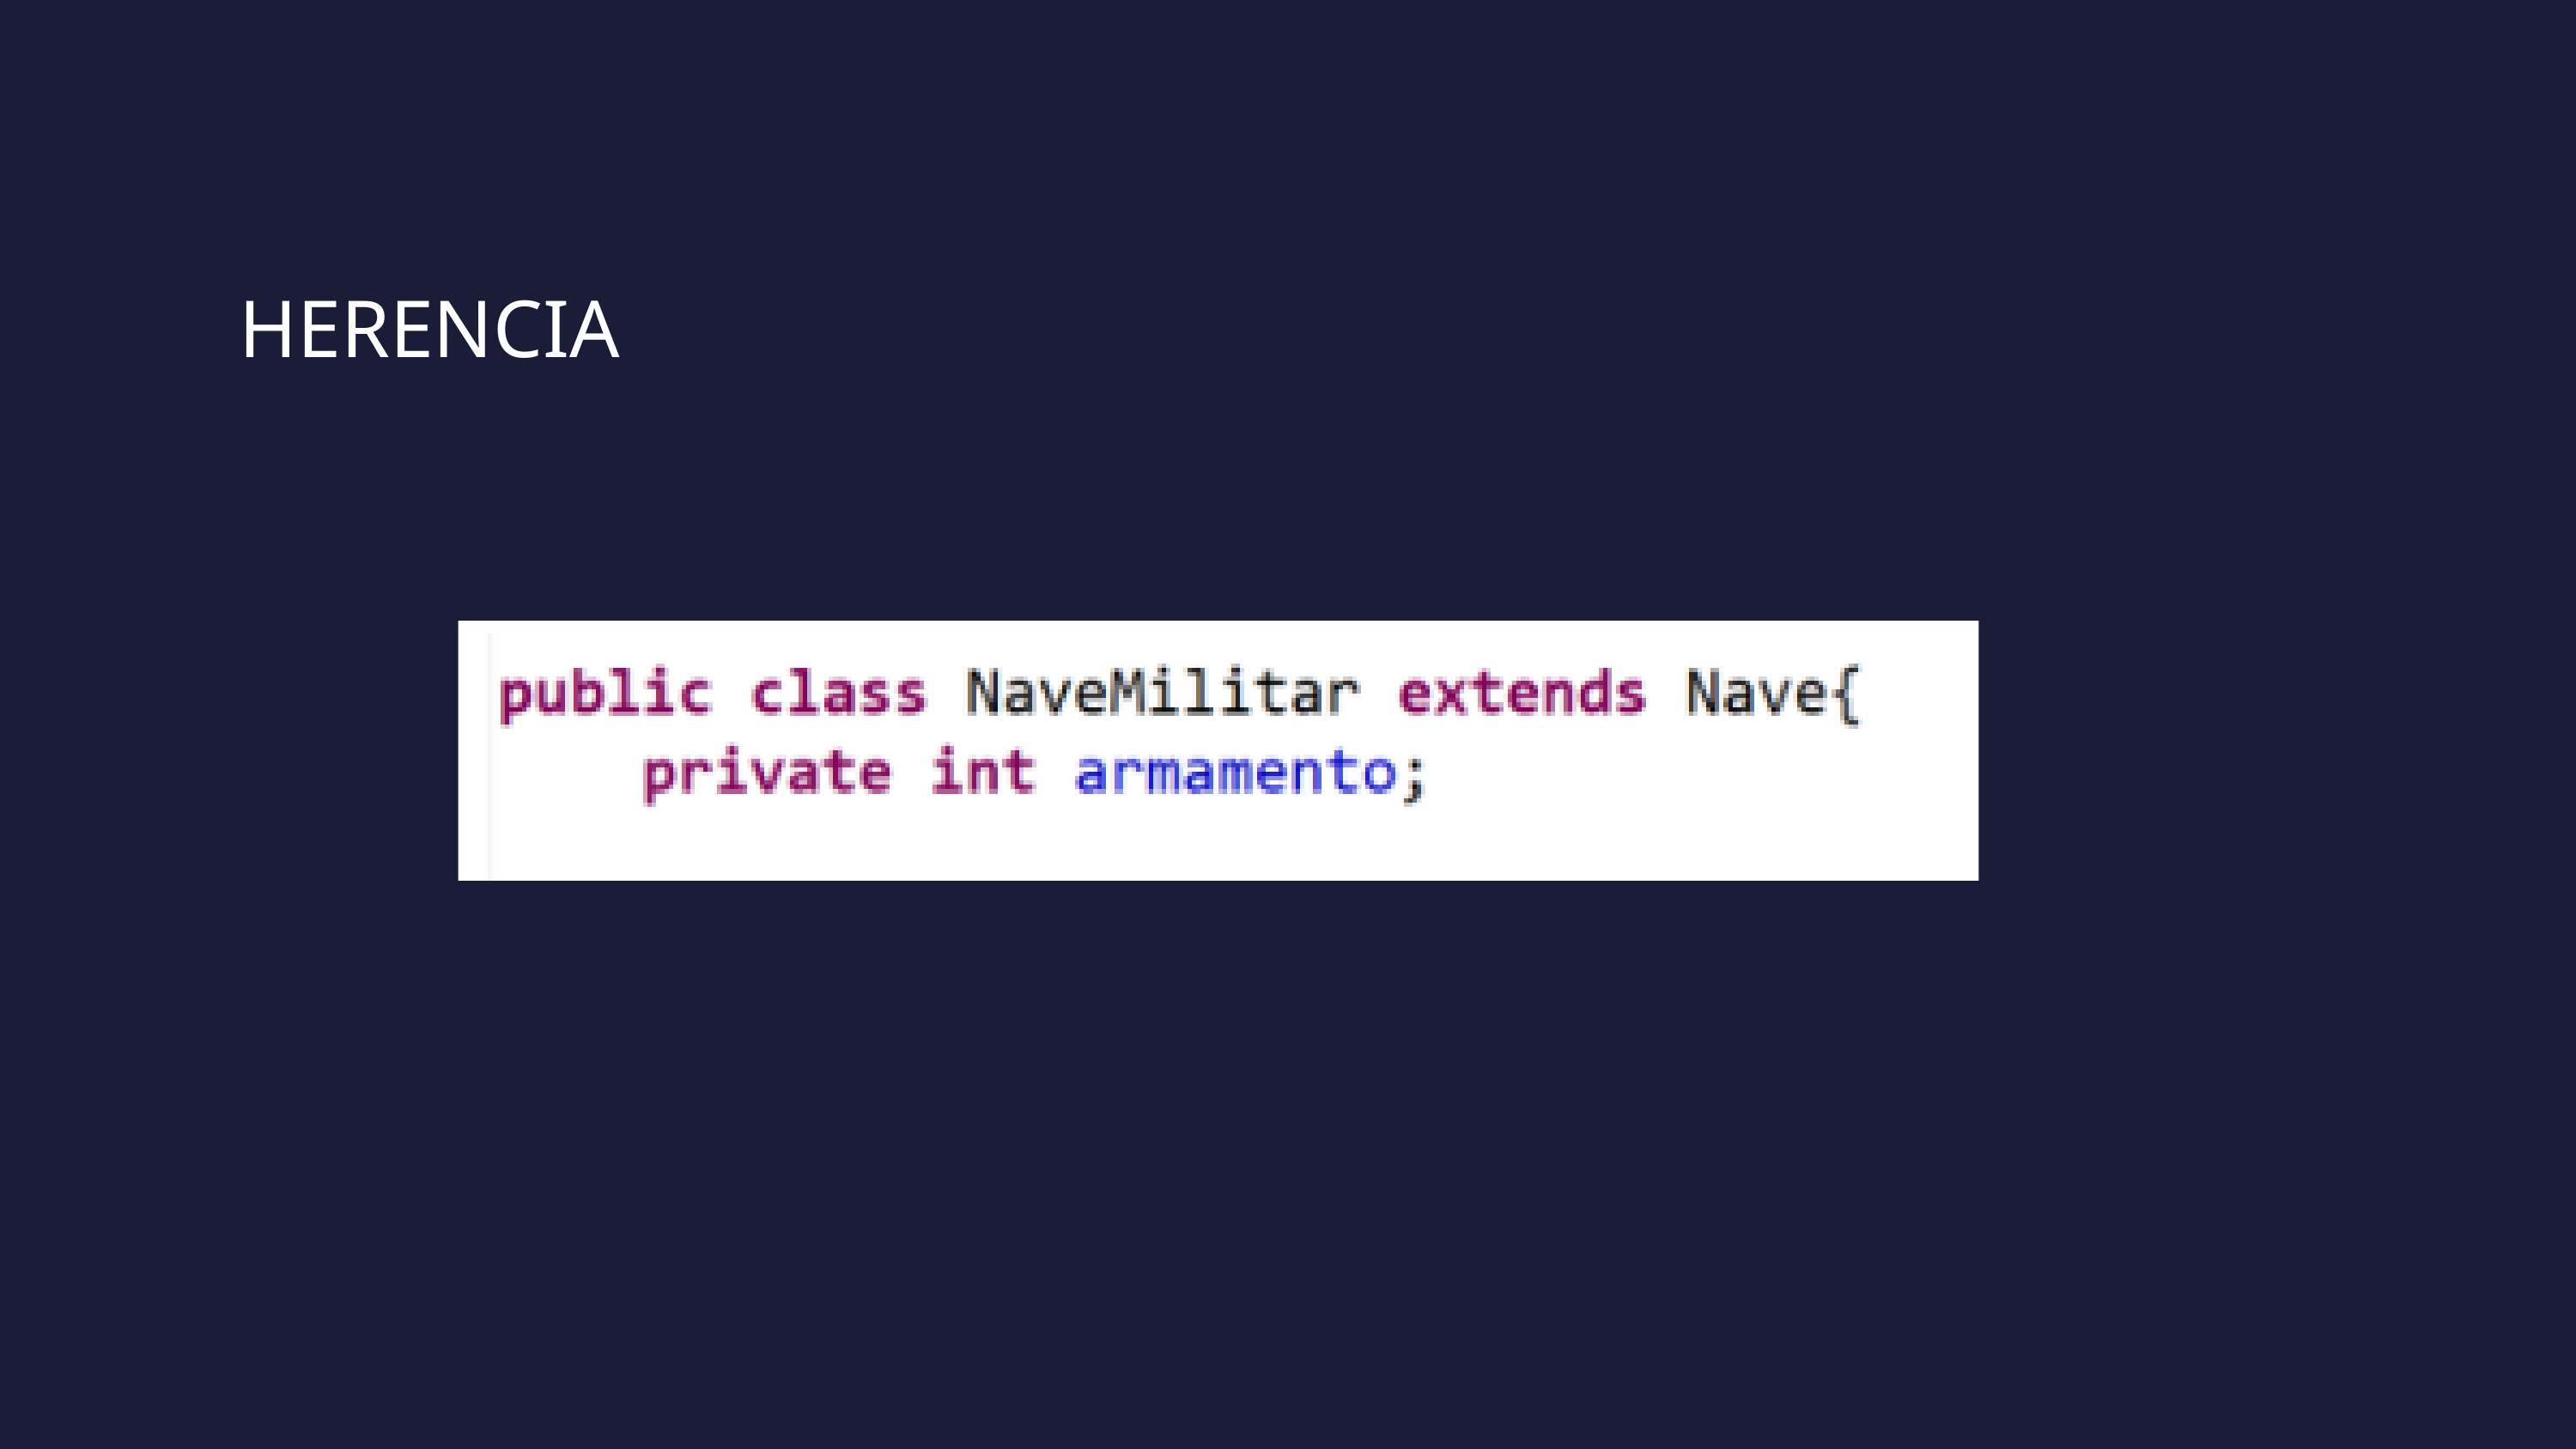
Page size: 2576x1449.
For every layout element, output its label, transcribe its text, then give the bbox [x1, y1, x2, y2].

text_box HERENCIA [237, 263, 623, 373]
text_box [458, 621, 1979, 881]
